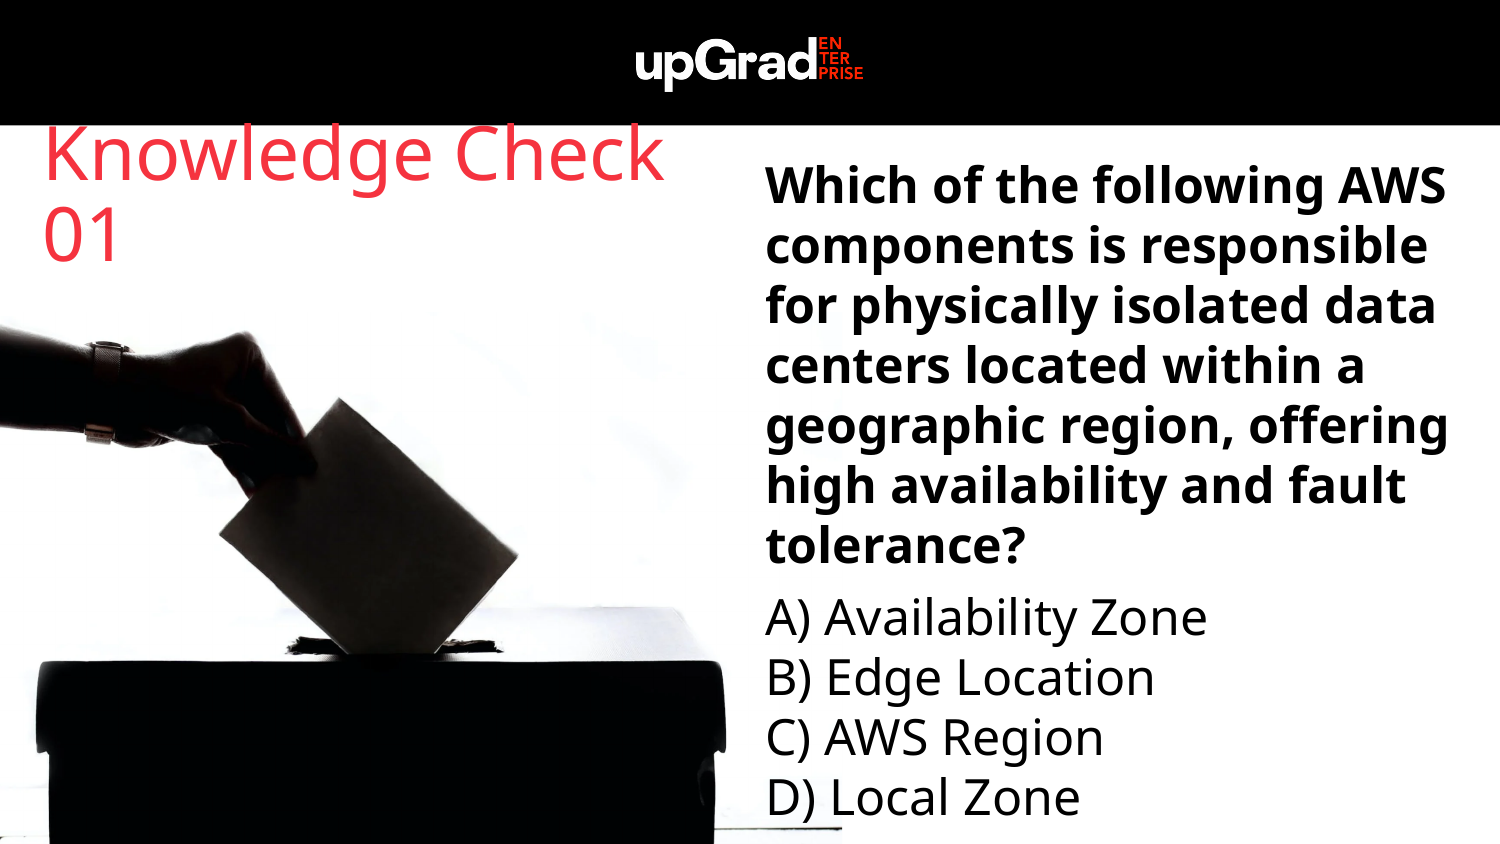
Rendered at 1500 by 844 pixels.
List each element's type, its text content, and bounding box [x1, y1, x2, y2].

text_box Knowledge Check 01 [31, 145, 711, 248]
picture [636, 37, 863, 92]
picture [0, 312, 843, 844]
text_box Which of the following AWS components is responsible for physically isolated data centers located within a geographic region, offering high availability and fault tolerance? A) Availability Zone B) Edge Location C) AWS Region D) Local Zone [750, 145, 1469, 834]
